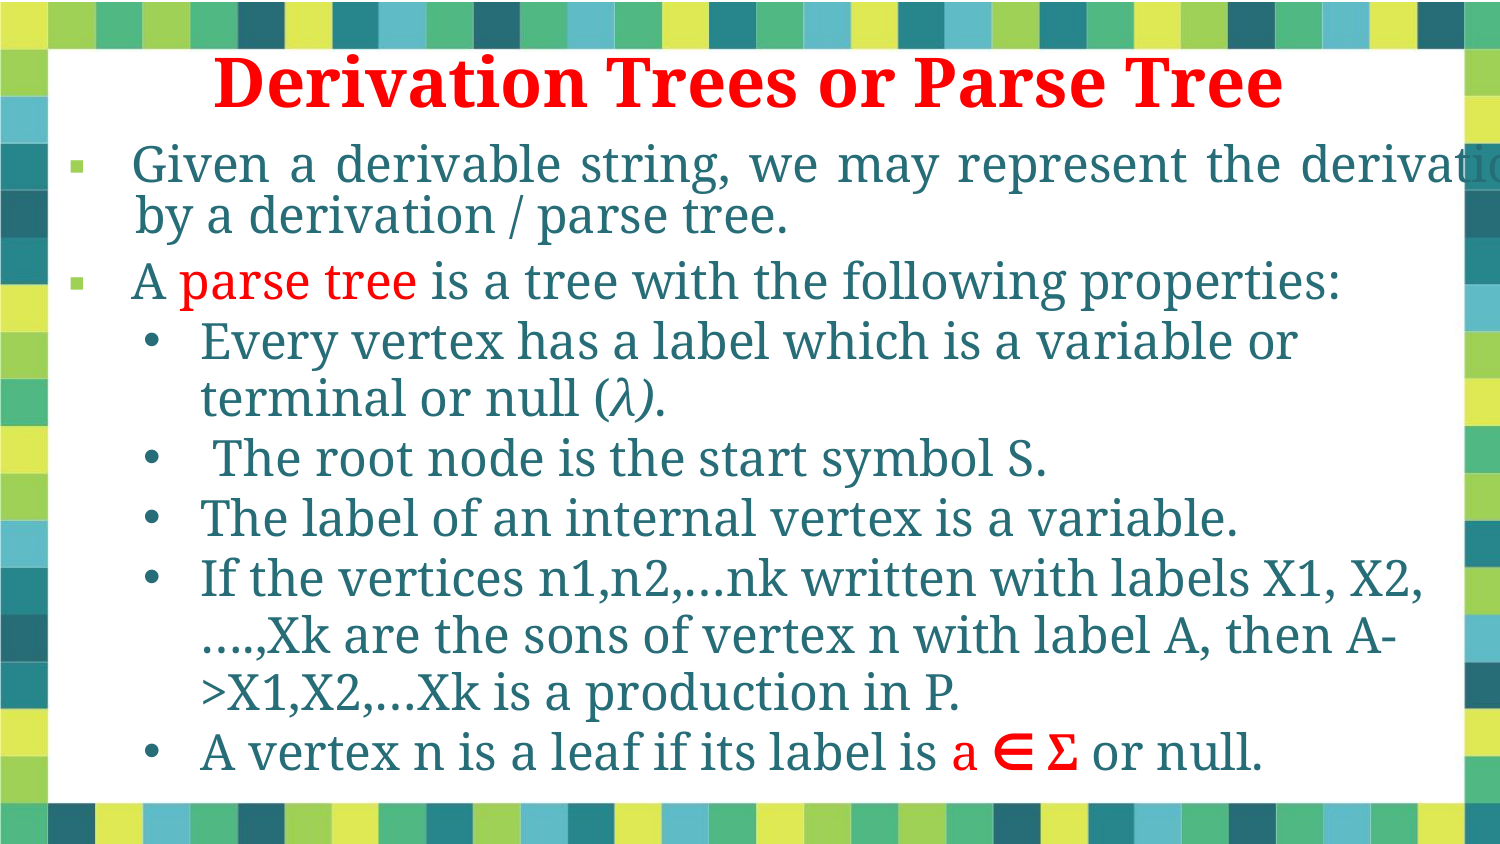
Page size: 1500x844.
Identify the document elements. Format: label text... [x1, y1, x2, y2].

text_box ▪ Given a derivable string, we may represent the derivation [68, 135, 1500, 193]
text_box by a derivation / parse tree. [135, 186, 835, 244]
text_box ▪ A parse tree is a tree with the following properties: Every vertex has a label which is a variable or terminal or null (λ). The root node is the start symbol S. The label of an internal vertex is a variable. If the vertices n1,n2,…nk written with labels X1, X2,….,Xk are the sons of vertex n with label A, then A->X1,X2,…Xk is a production in P. A vertex n is a leaf if its label is a ∈ Σ or null. [68, 252, 1483, 841]
text_box [0, 2, 1500, 844]
text_box Derivation Trees or Parse Tree [213, 64, 1436, 122]
